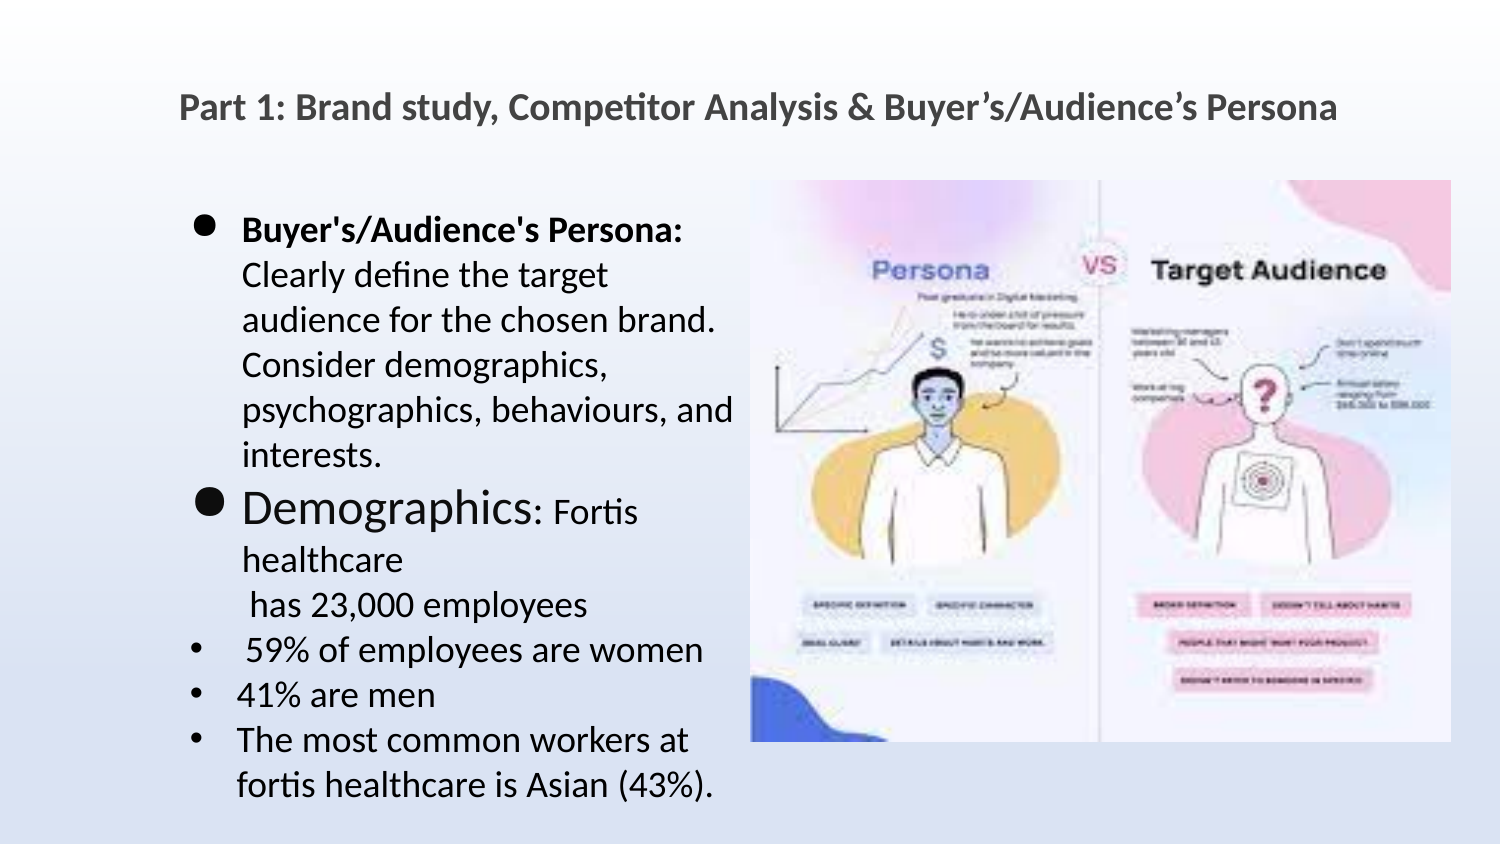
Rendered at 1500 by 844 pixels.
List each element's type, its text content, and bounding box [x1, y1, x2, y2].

text_box Buyer's/Audience's Persona: Clearly define the target audience for the chosen brand. Consider demographics, psychographics, behaviours, and interests. Demographics: Fortis healthcare has 23,000 employees 59% of employees are women 41% are men The most common workers at fortis healthcare is Asian (43%). [151, 144, 750, 844]
picture [749, 180, 1451, 743]
text_box Part 1: Brand study, Competitor Analysis & Buyer’s/Audience’s Persona [125, 59, 1394, 144]
